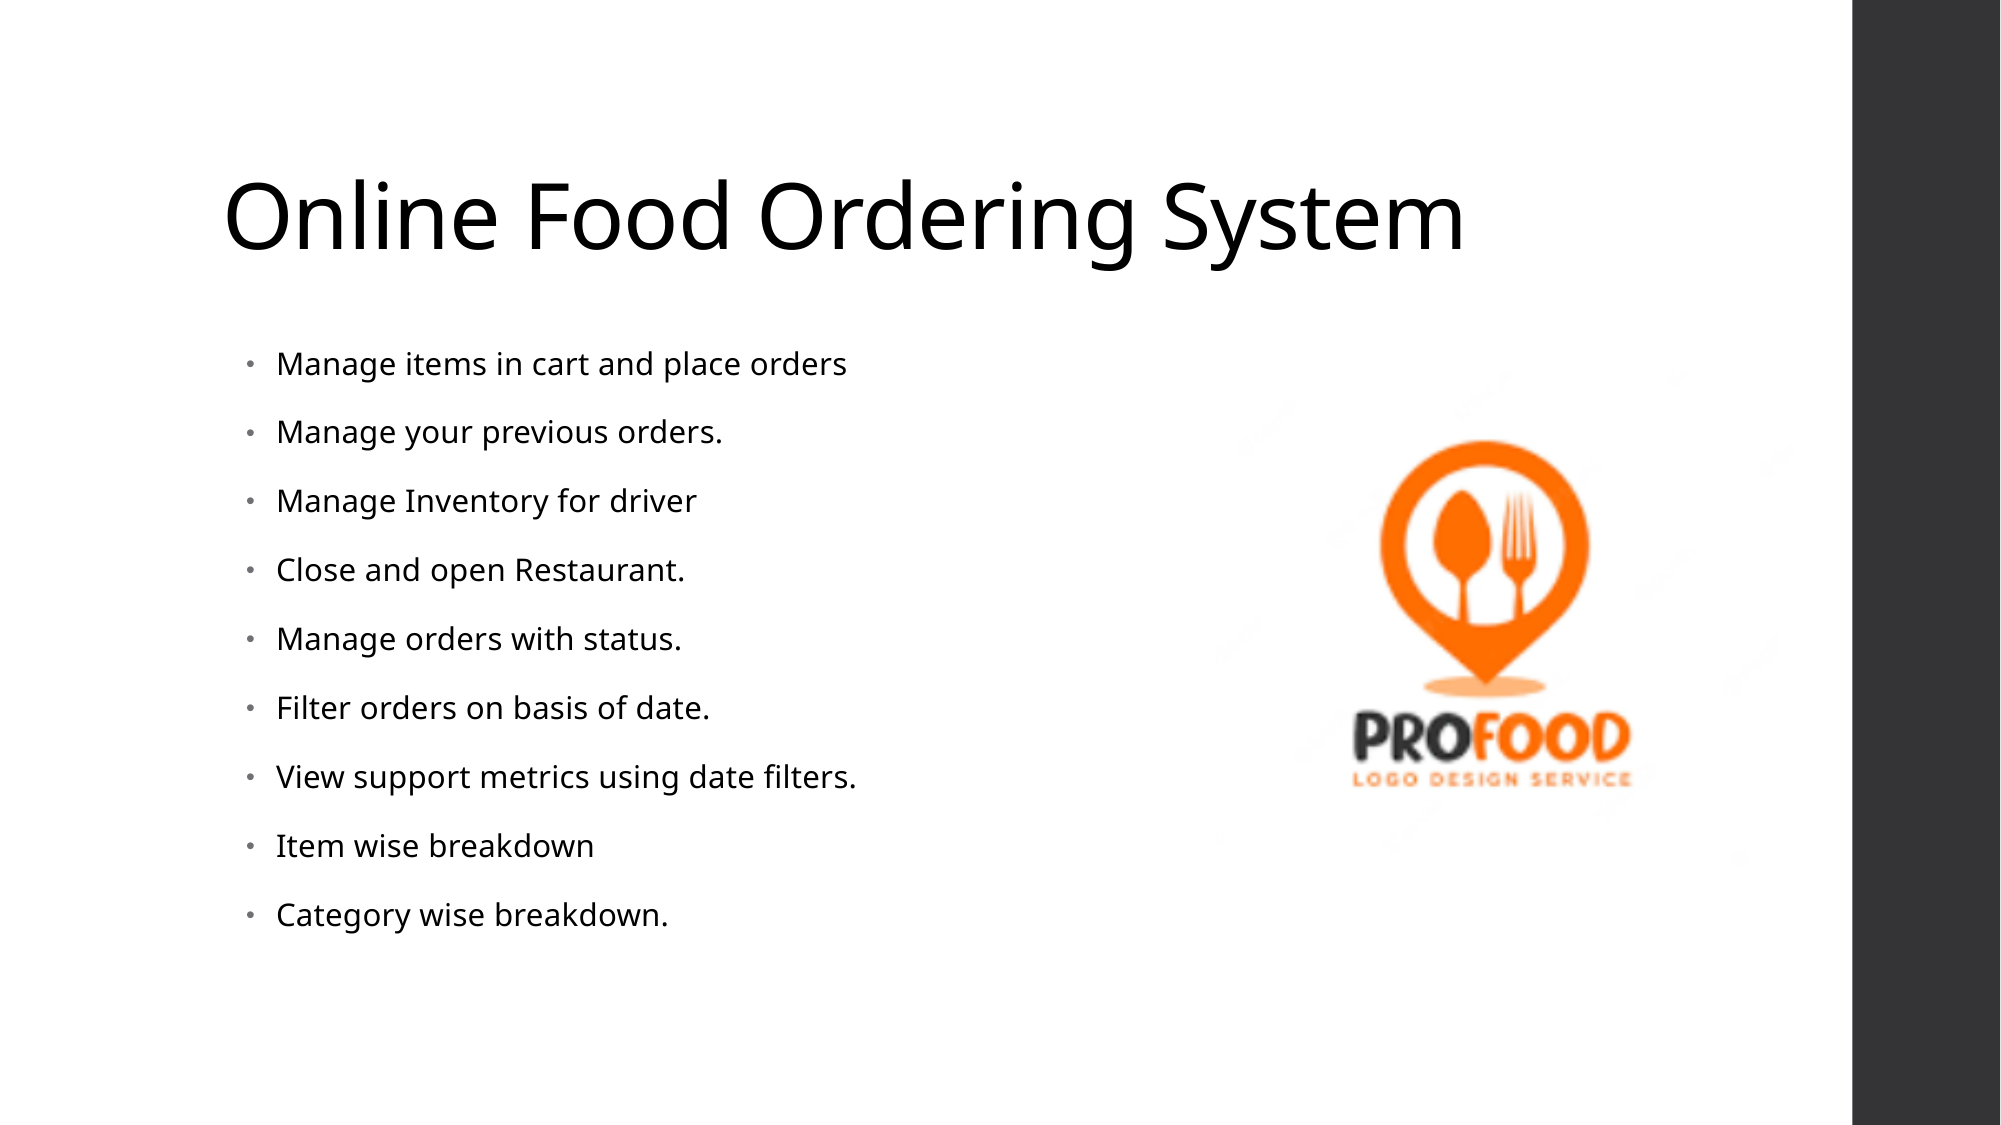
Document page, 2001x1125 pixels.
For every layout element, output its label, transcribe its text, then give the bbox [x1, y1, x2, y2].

picture [1216, 372, 1794, 867]
list Manage items in cart and place orders Manage your previous orders. Manage Inventory for driver Close and open Restaurant. Manage orders with status. Filter orders on basis of date. View support metrics using date filters. Item wise breakdown Category wise breakdown. [231, 339, 1158, 1036]
title Online Food Ordering System [206, 60, 1797, 278]
